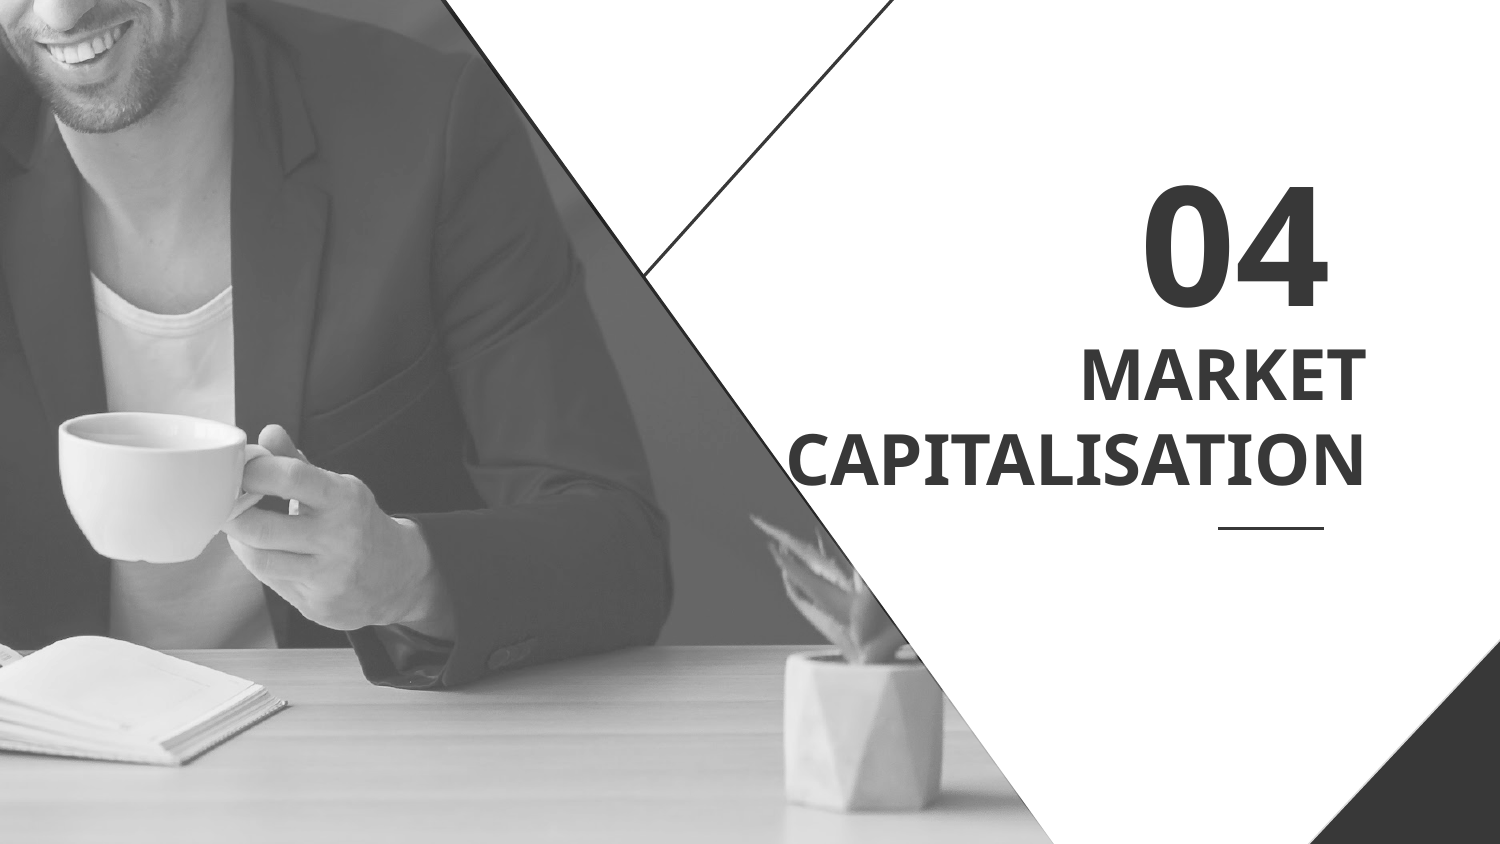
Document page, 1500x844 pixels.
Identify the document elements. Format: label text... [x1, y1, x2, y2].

picture [0, 0, 1059, 844]
title MARKET CAPITALISATION [1062, 344, 1384, 486]
title 04 [1062, 169, 1347, 311]
